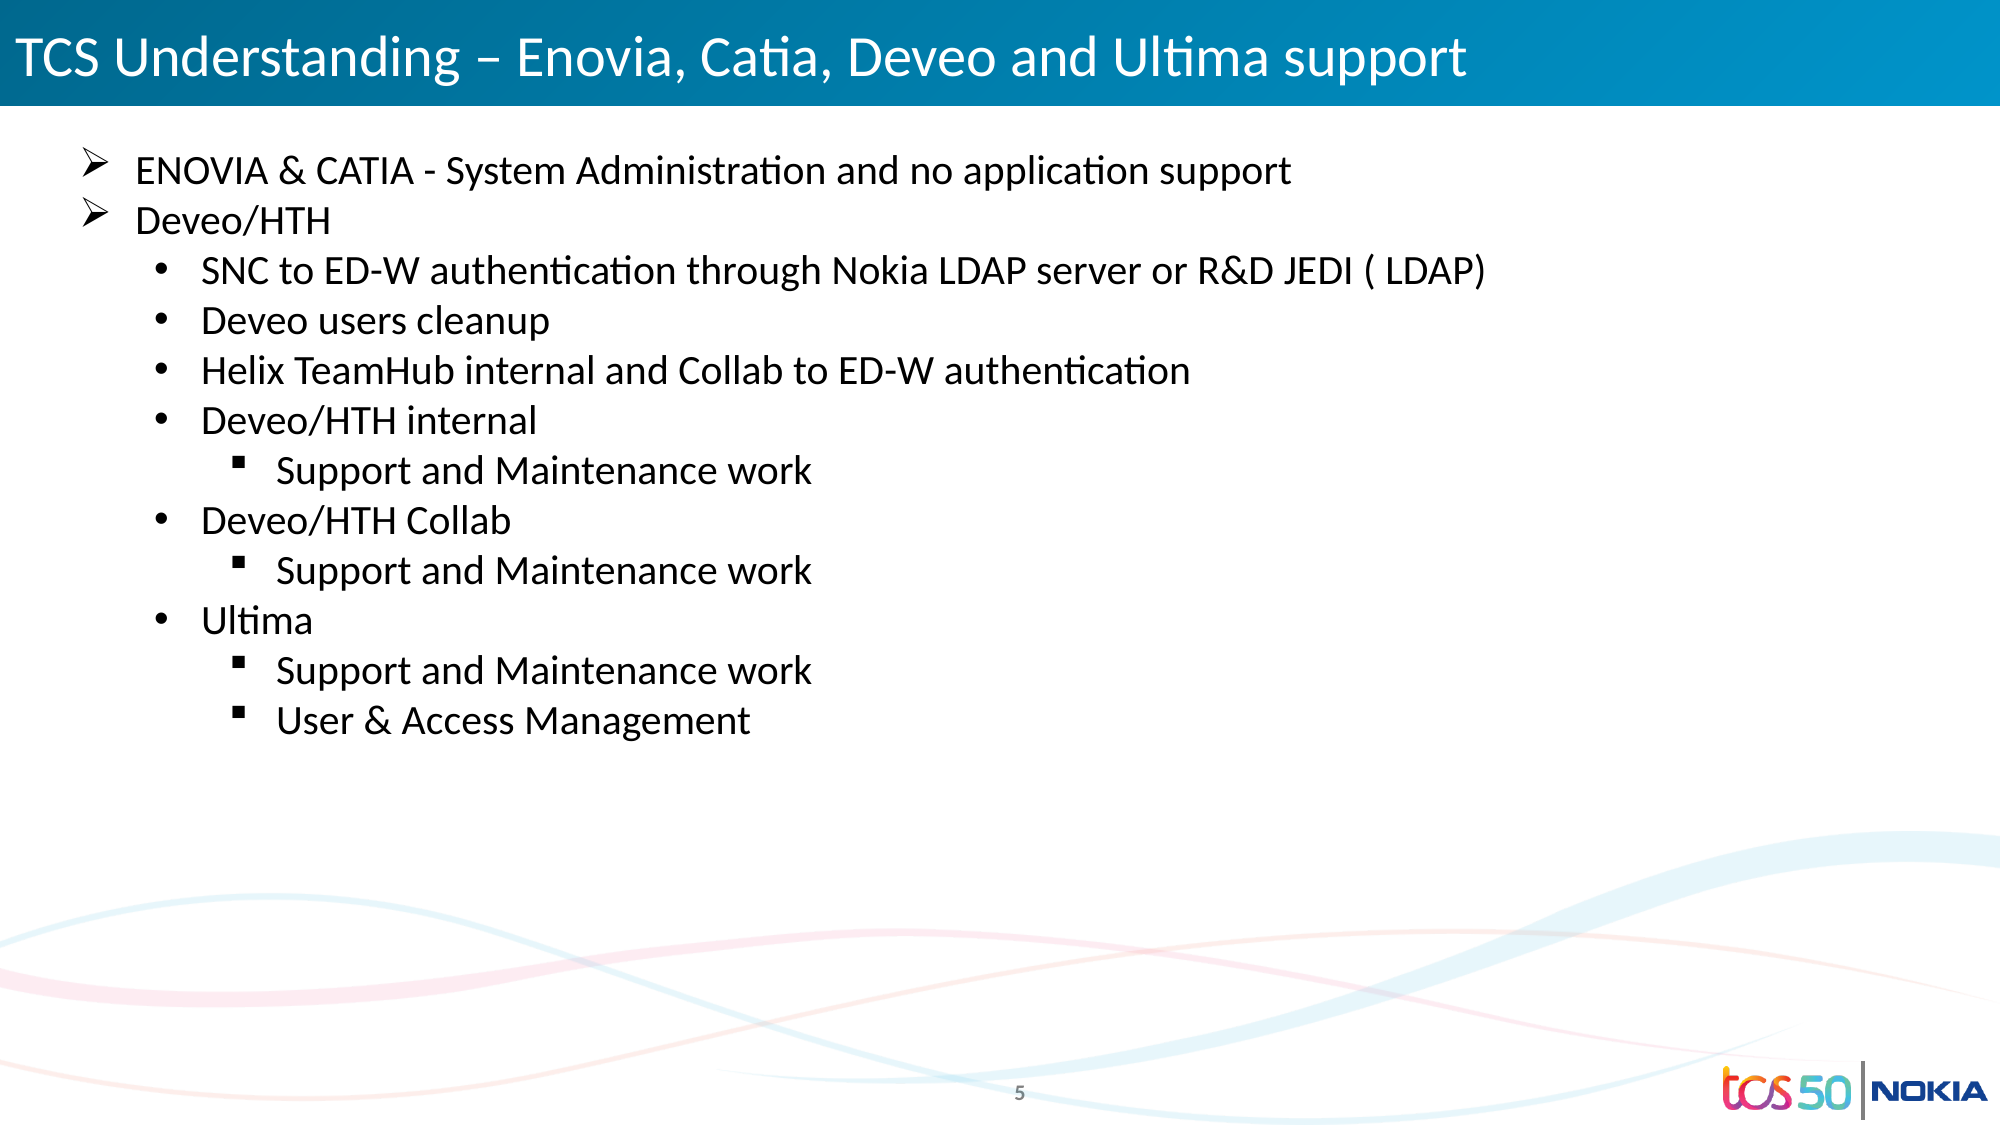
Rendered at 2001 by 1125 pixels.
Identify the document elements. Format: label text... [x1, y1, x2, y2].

title TCS Understanding – Enovia, Catia, Deveo and Ultima support [0, 0, 2000, 106]
text_box ENOVIA & CATIA - System Administration and no application support Deveo/HTH SNC to ED-W authentication through Nokia LDAP server or R&D JEDI ( LDAP) Deveo users cleanup Helix TeamHub internal and Collab to ED-W authentication Deveo/HTH internal Support and Maintenance work Deveo/HTH Collab Support and Maintenance work Ultima Support and Maintenance work User & Access Management [64, 135, 1950, 751]
picture [0, 831, 2000, 1125]
